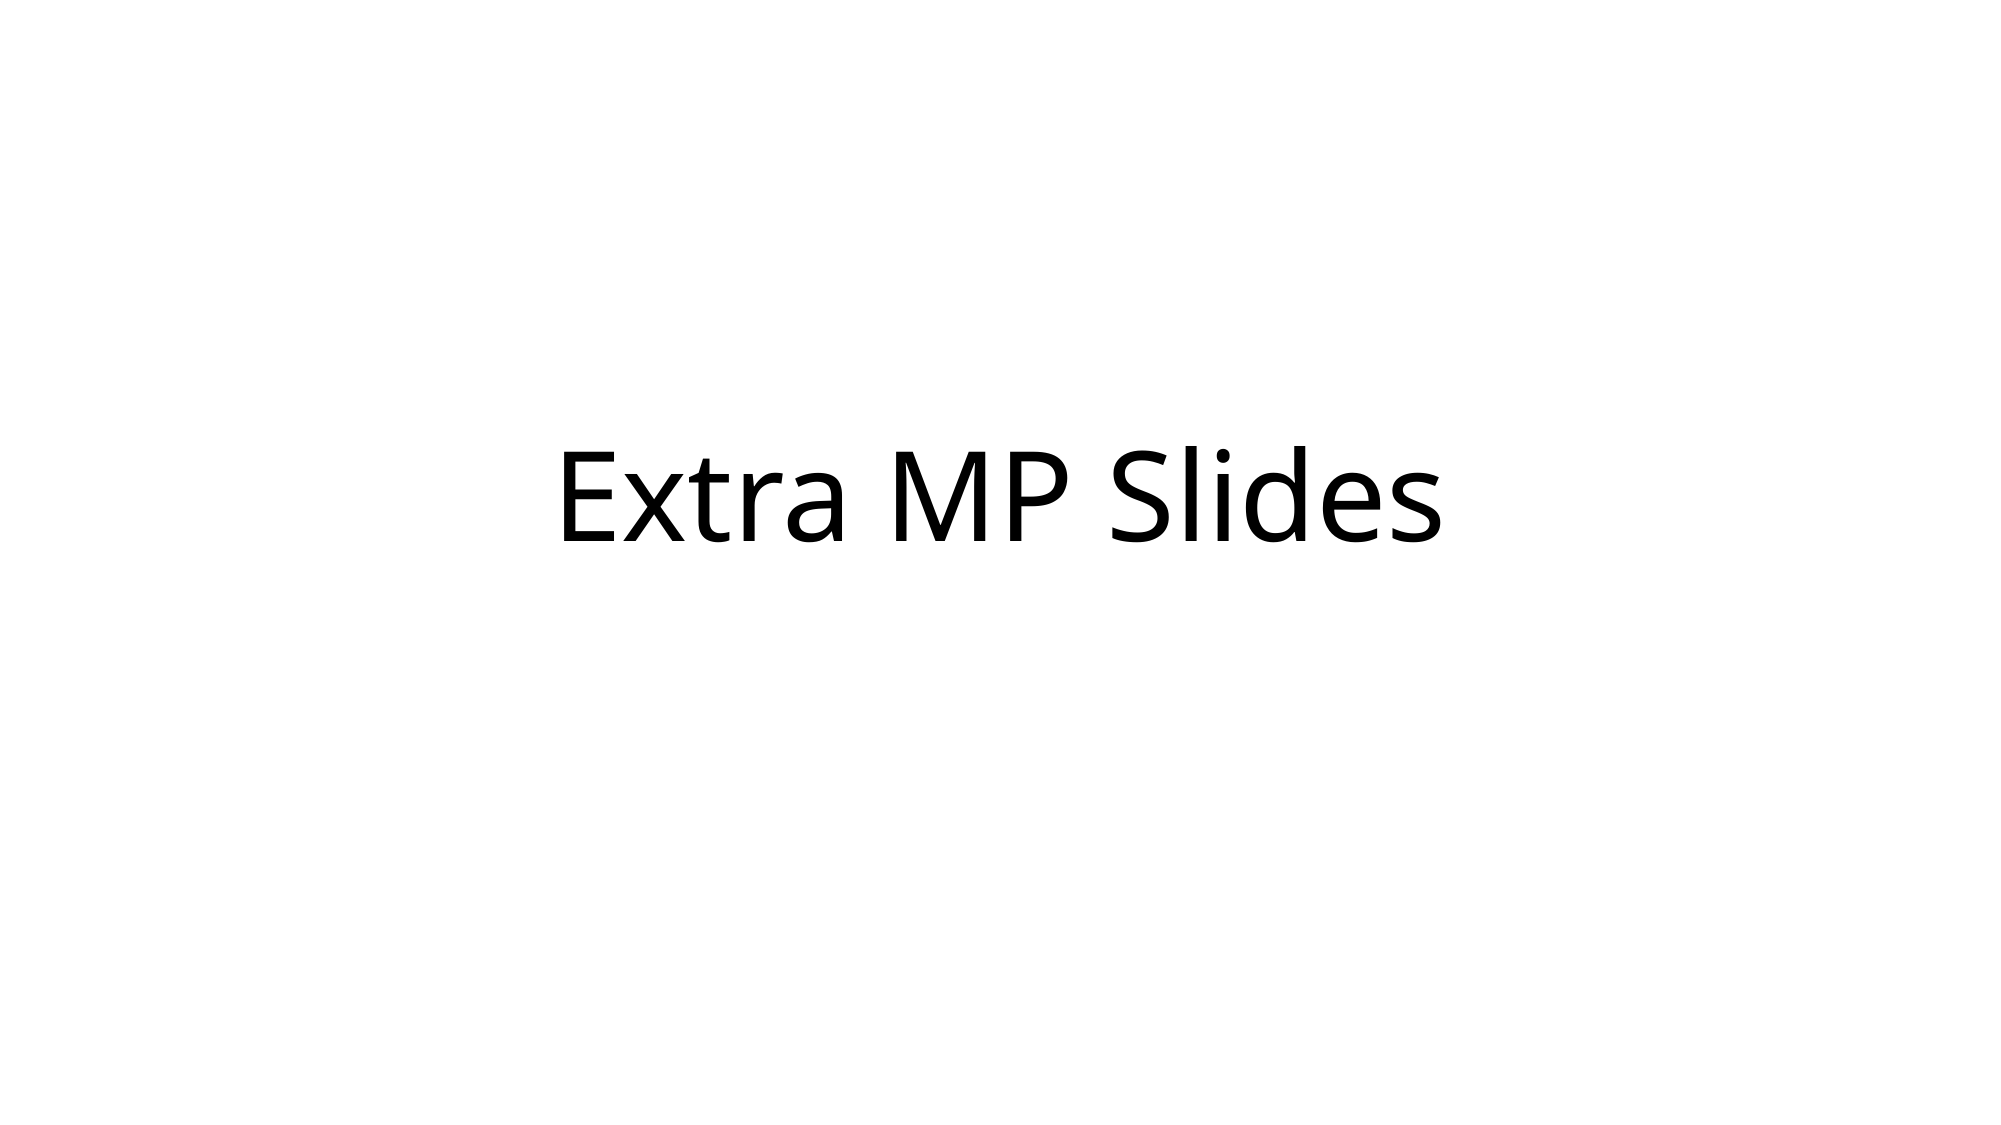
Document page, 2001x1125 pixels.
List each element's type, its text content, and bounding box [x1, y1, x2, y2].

title Extra MP Slides [249, 184, 1750, 576]
